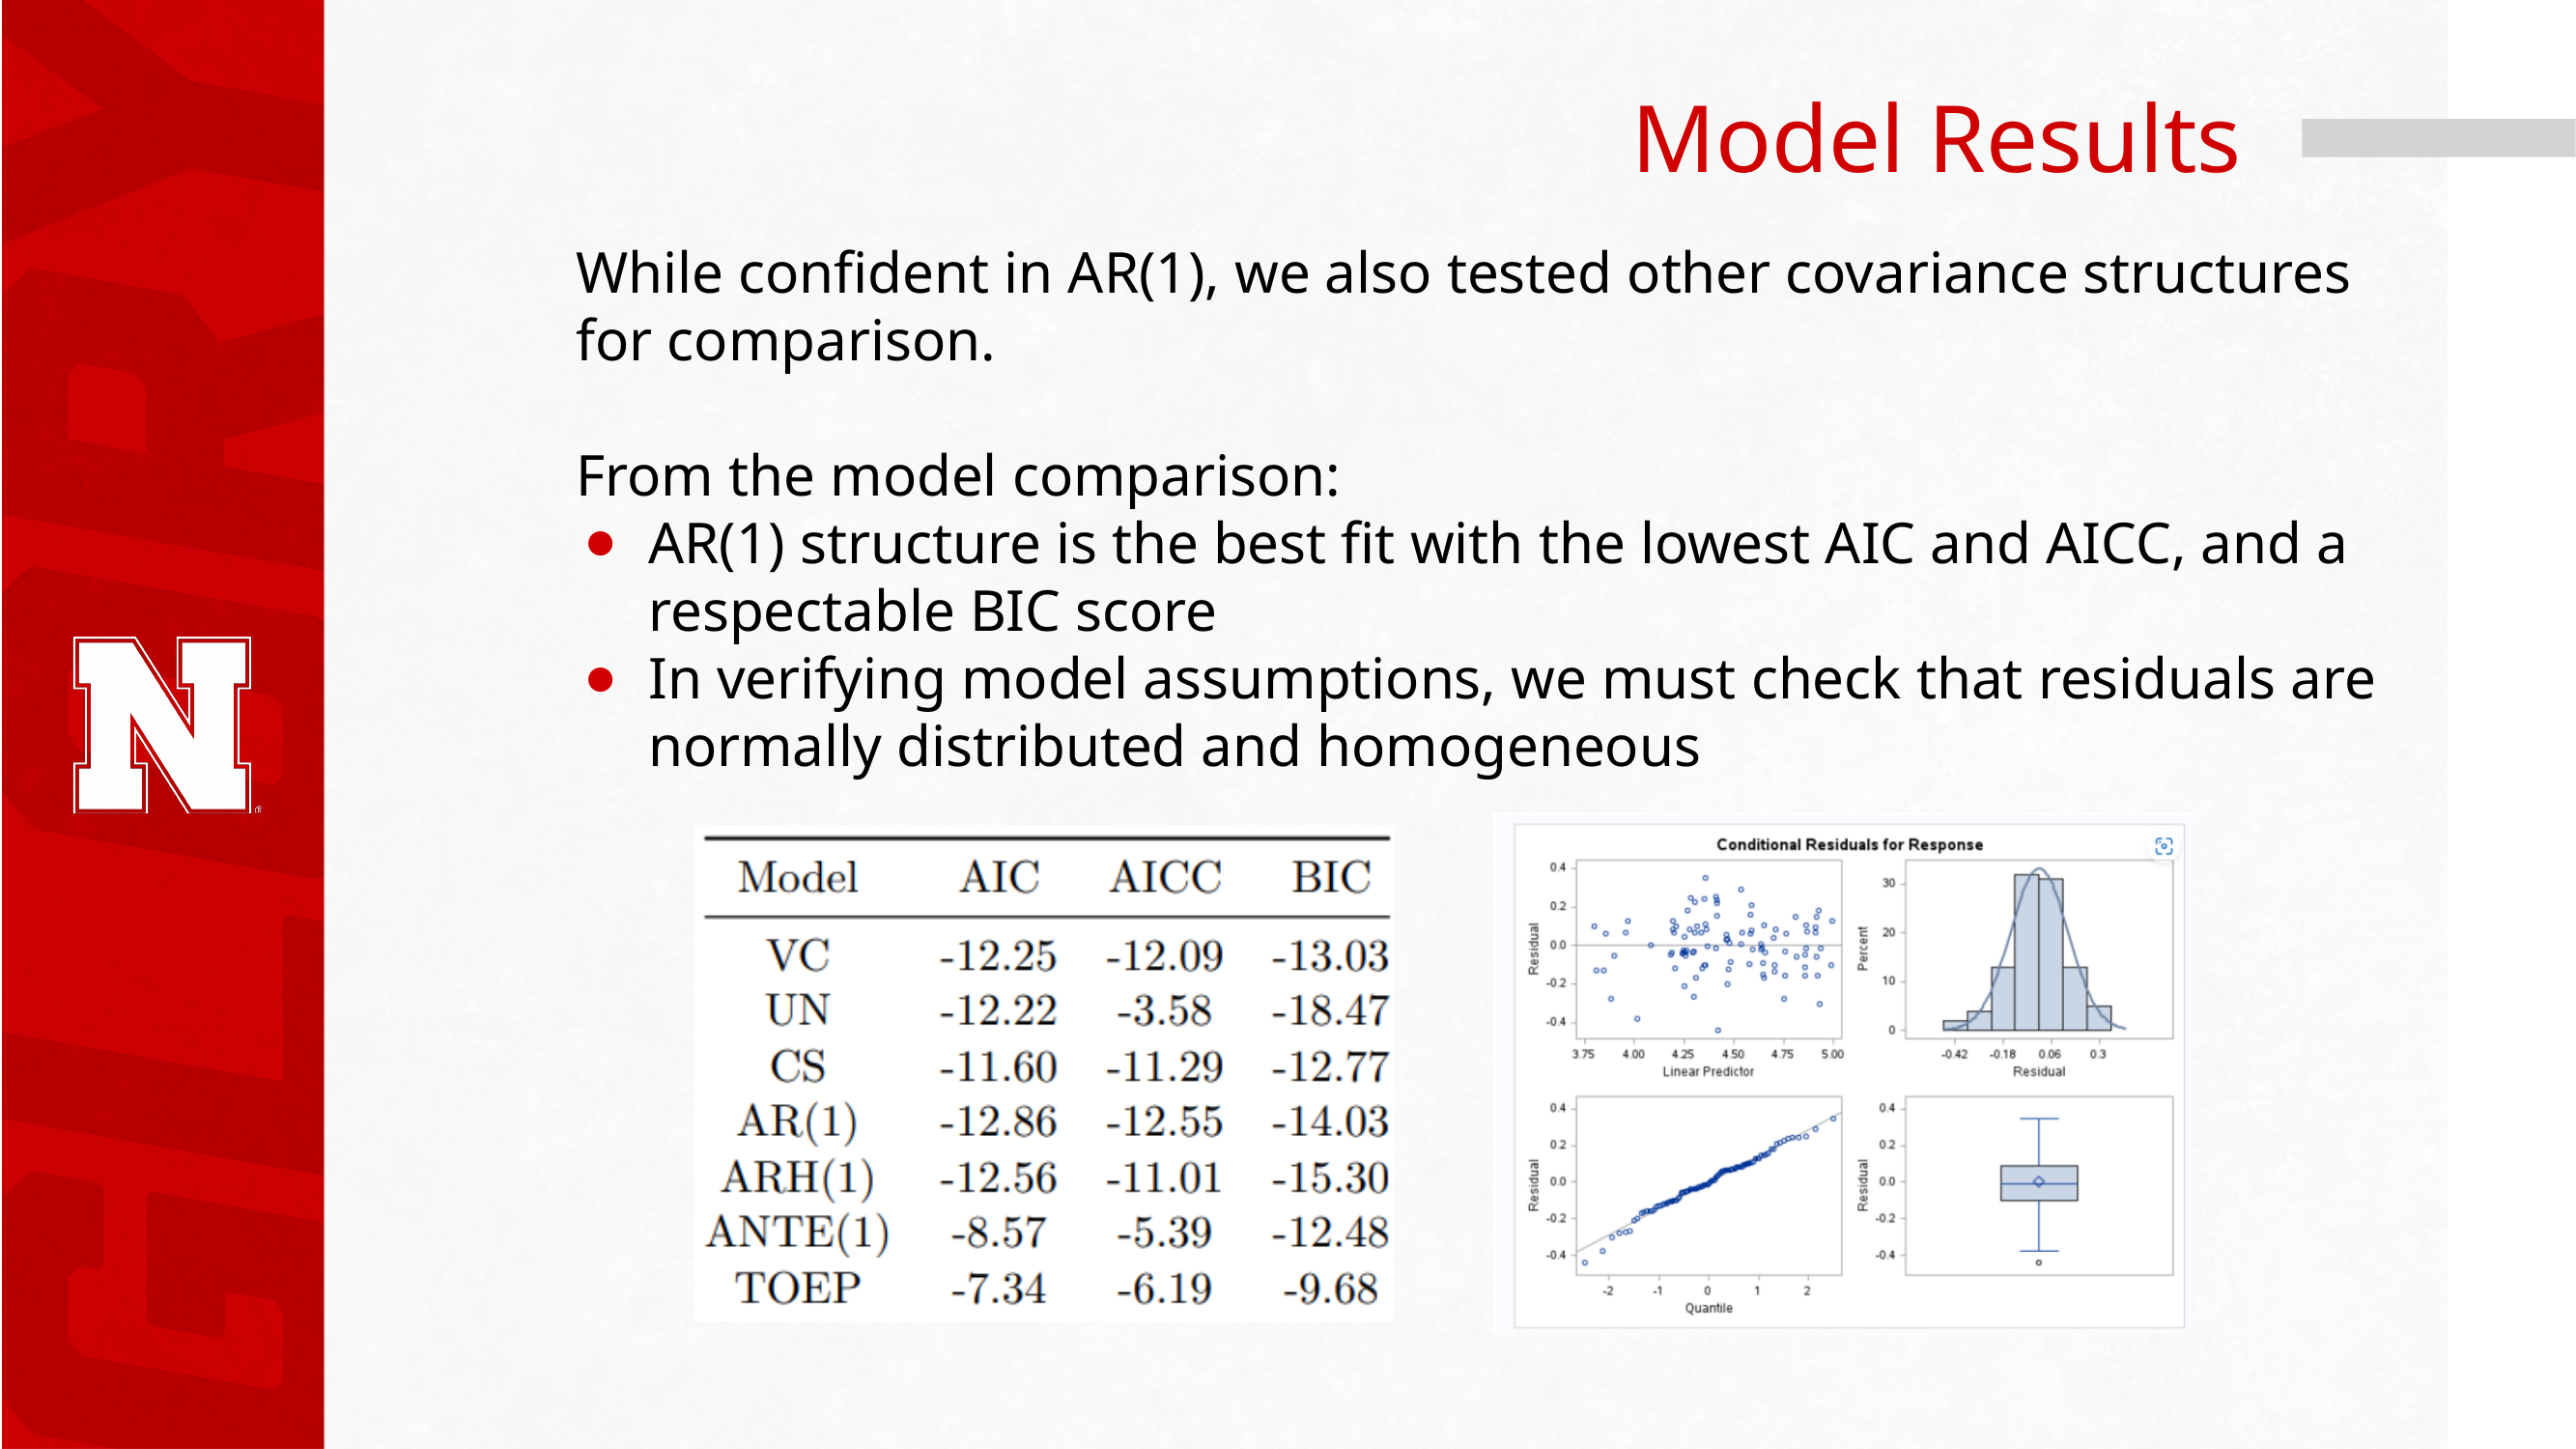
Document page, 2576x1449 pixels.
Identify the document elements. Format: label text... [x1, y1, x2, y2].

title Model Results [346, 96, 2242, 174]
list While confident in AR(1), we also tested other covariance structures for comparison. From the model comparison: AR(1) structure is the best fit with the lowest AIC and AICC, and a respectable BIC score In verifying model assumptions, we must check that residuals are normally distributed and homogeneous [561, 229, 2423, 1317]
picture [2, 0, 2448, 1449]
